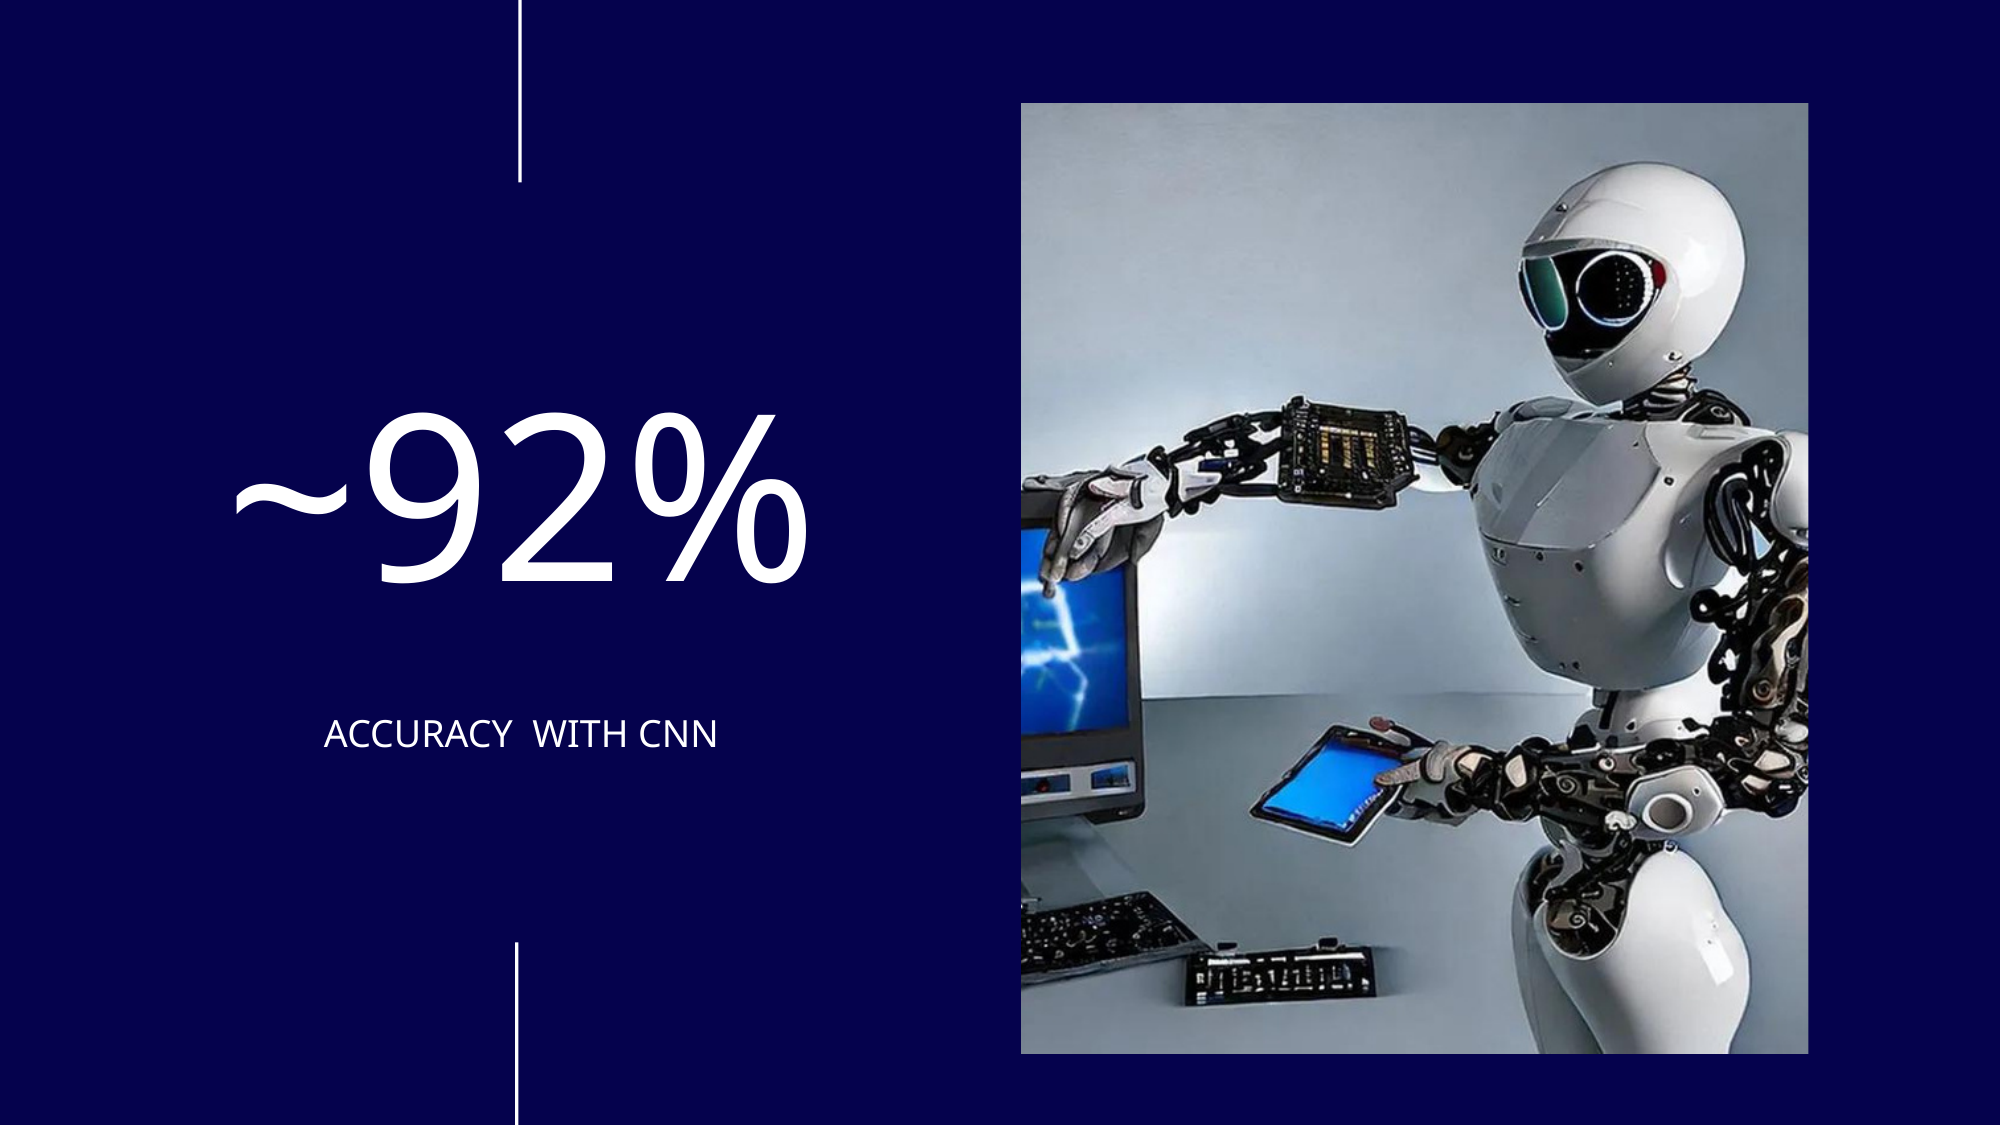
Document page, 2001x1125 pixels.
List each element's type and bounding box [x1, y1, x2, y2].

text_box [1021, 103, 1809, 1054]
text_box [518, 0, 522, 183]
text_box [515, 942, 519, 1125]
text_box [212, 370, 831, 755]
